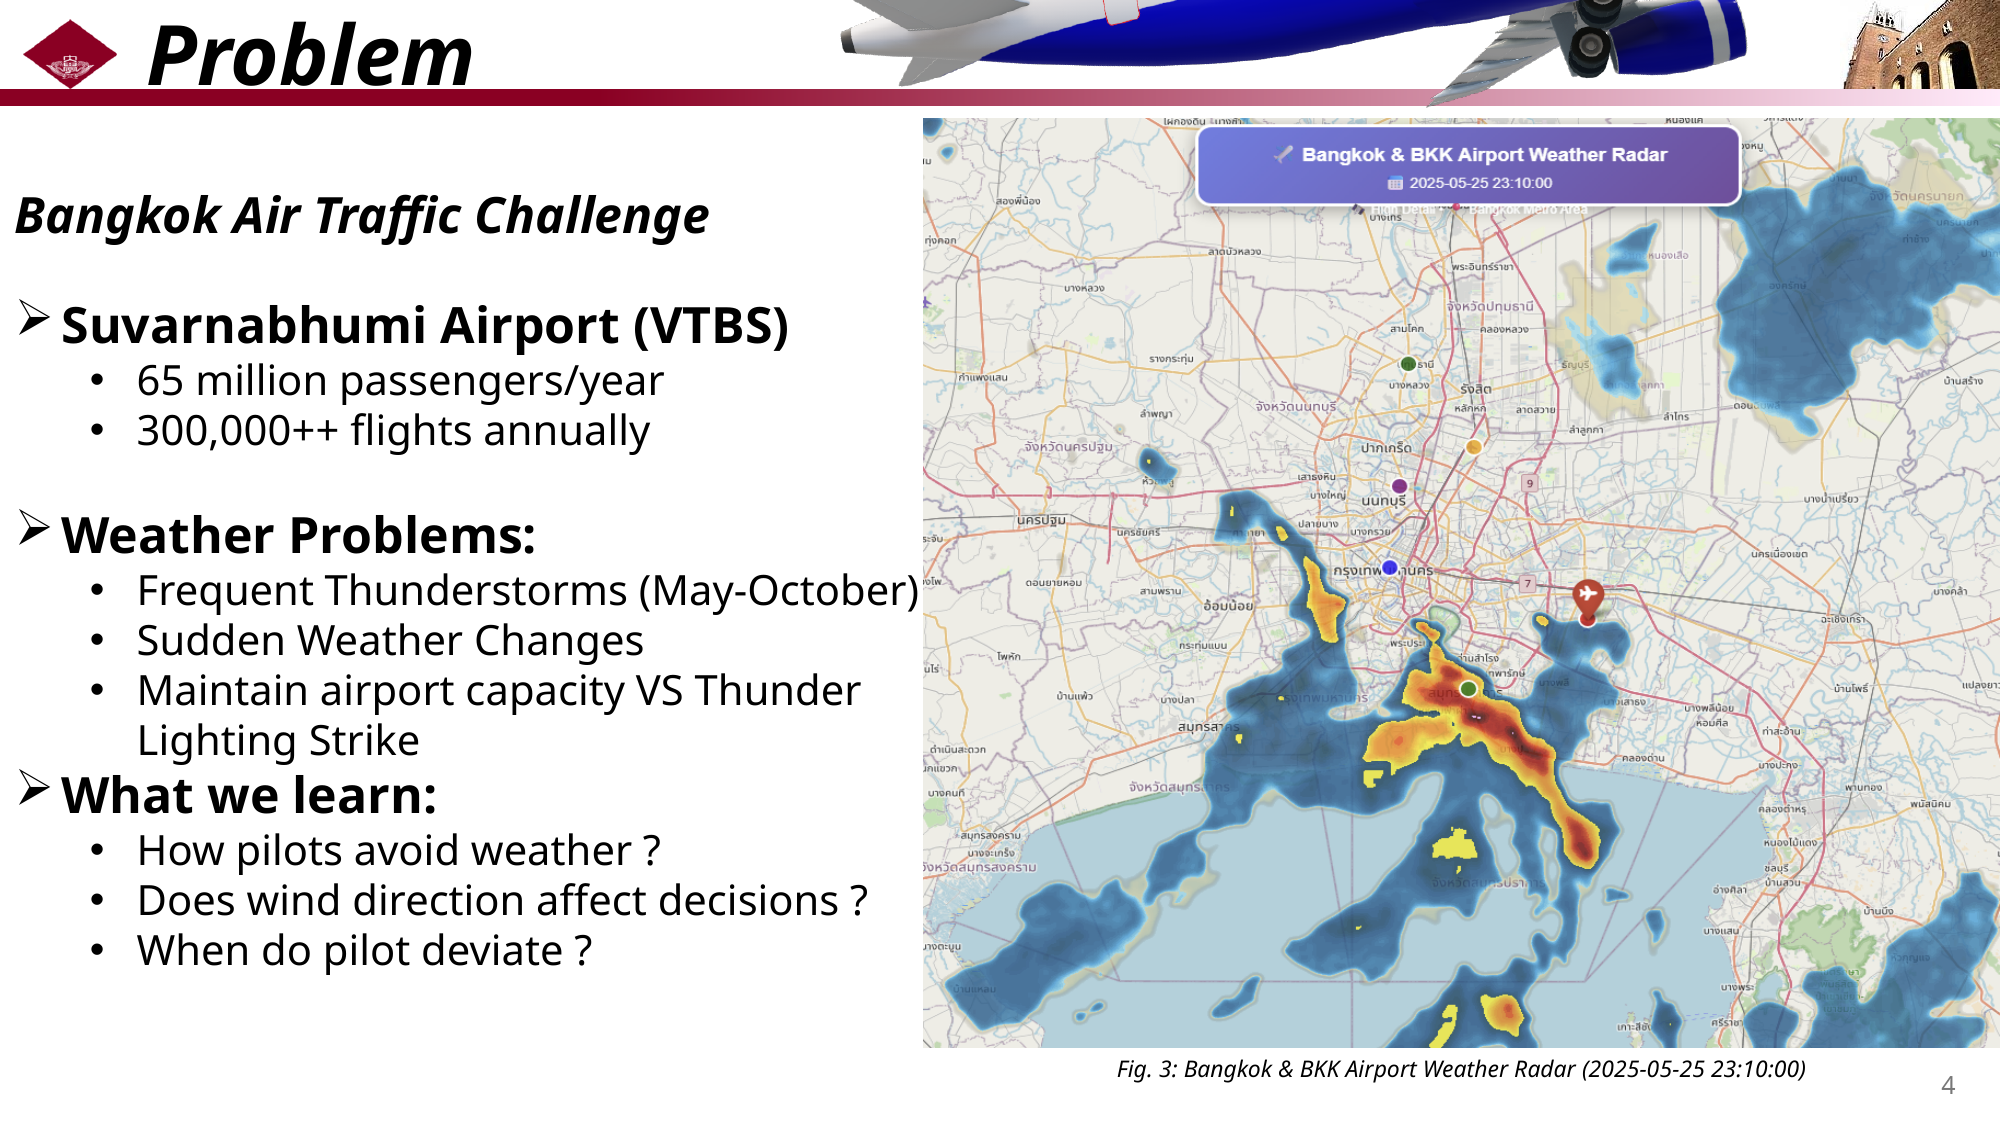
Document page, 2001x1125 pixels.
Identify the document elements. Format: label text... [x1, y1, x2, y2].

title Problem [1619, 44, 1833, 95]
slide_number 4 [1504, 1070, 1971, 1103]
text_box Bangkok Air Traffic Challenge Suvarnabhumi Airport (VTBS) 65 million passengers/year 300,000++ flights annually Weather Problems: Frequent Thunderstorms (May-October) Sudden Weather Changes Maintain airport capacity VS Thunder Lighting Strike What we learn: How pilots avoid weather ? Does wind direction affect decisions ? When do pilot deviate ? [0, 176, 923, 982]
title Problem [131, 22, 821, 95]
text_box Fig. 3: Bangkok & BKK Airport Weather Radar (2025-05-25 23:10:00) [1044, 1049, 1880, 1090]
picture [23, 19, 117, 89]
picture [801, 0, 2000, 1049]
